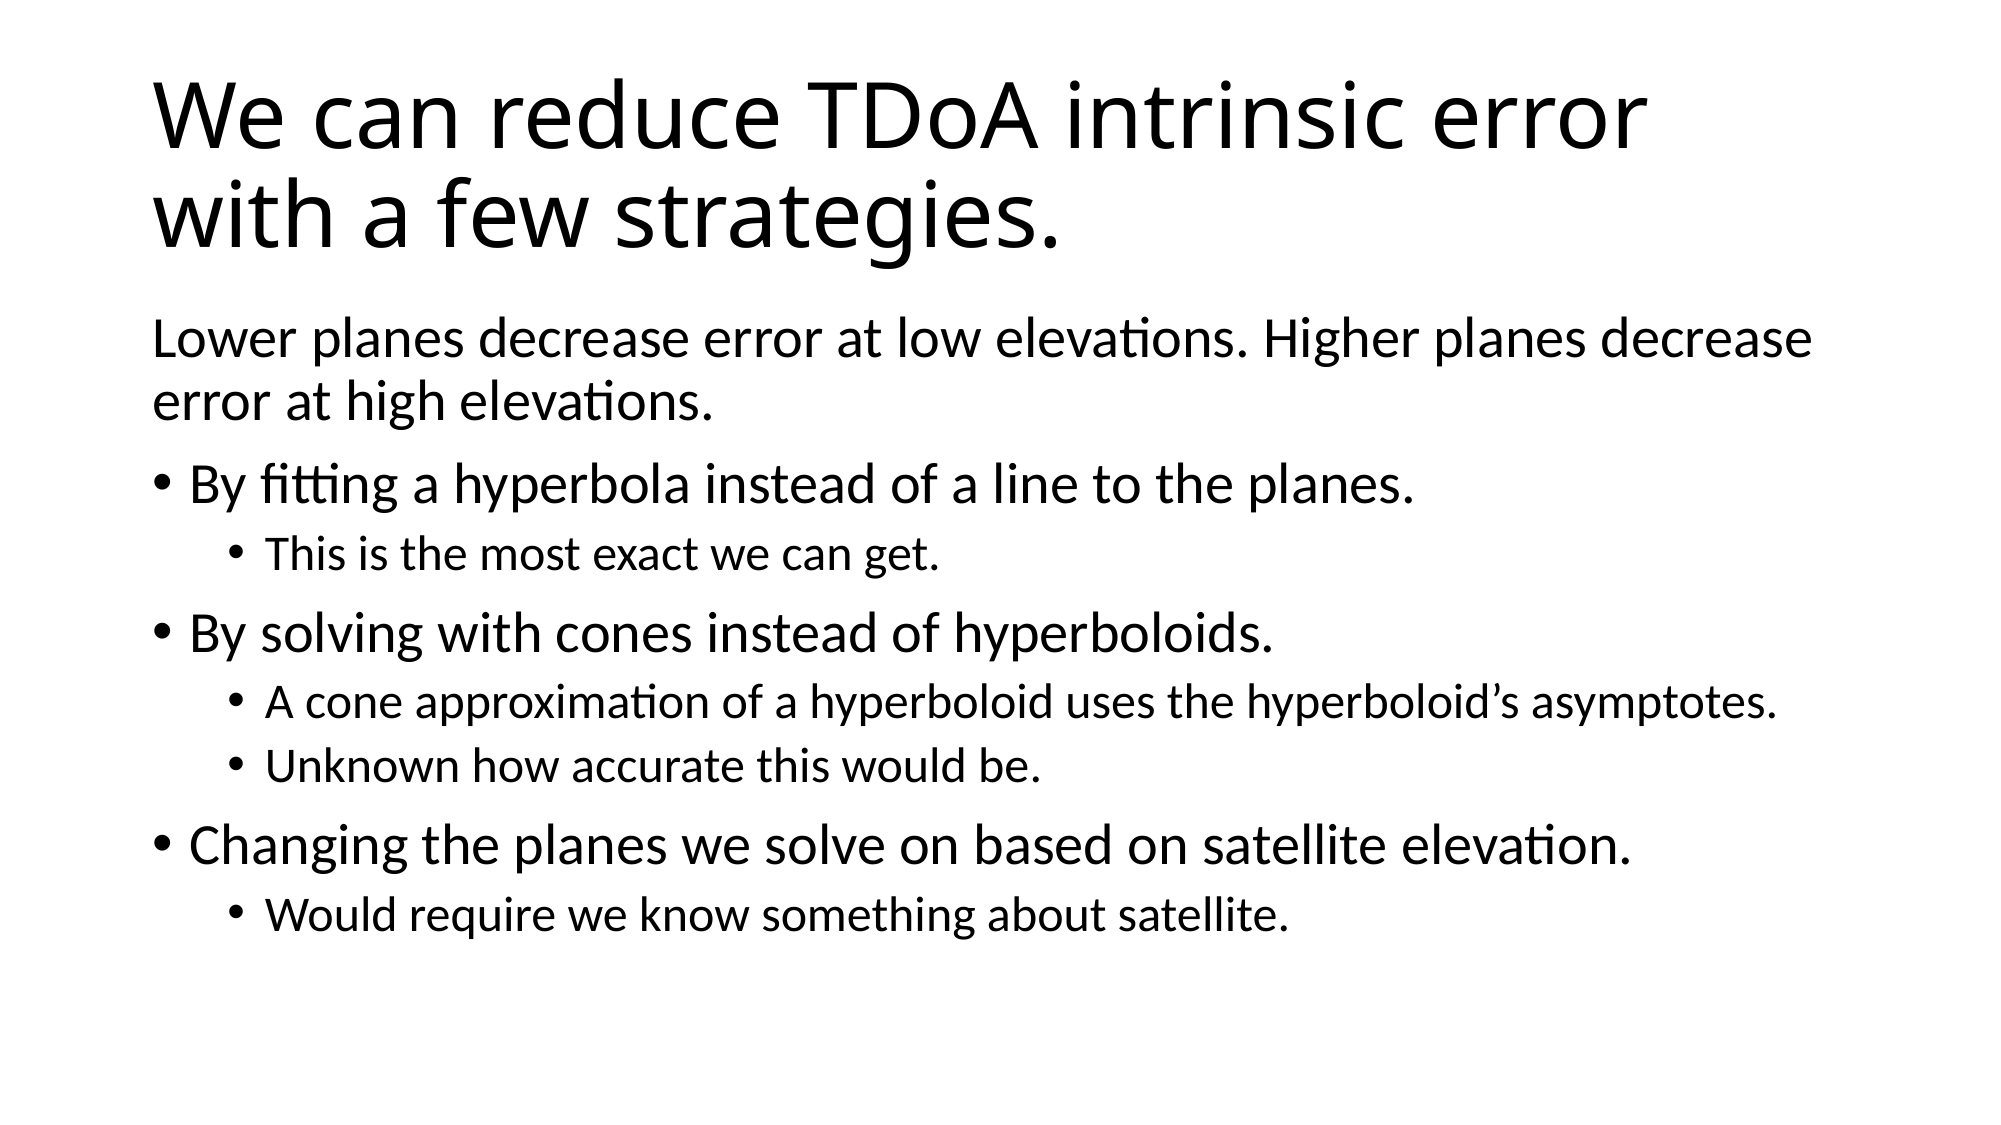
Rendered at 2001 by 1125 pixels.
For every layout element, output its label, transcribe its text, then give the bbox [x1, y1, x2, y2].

list Lower planes decrease error at low elevations. Higher planes decrease error at high elevations. By fitting a hyperbola instead of a line to the planes. This is the most exact we can get. By solving with cones instead of hyperboloids. A cone approximation of a hyperboloid uses the hyperboloid’s asymptotes. Unknown how accurate this would be. Changing the planes we solve on based on satellite elevation. Would require we know something about satellite. [137, 299, 1863, 1014]
title We can reduce TDoA intrinsic error with a few strategies. [137, 59, 1863, 278]
